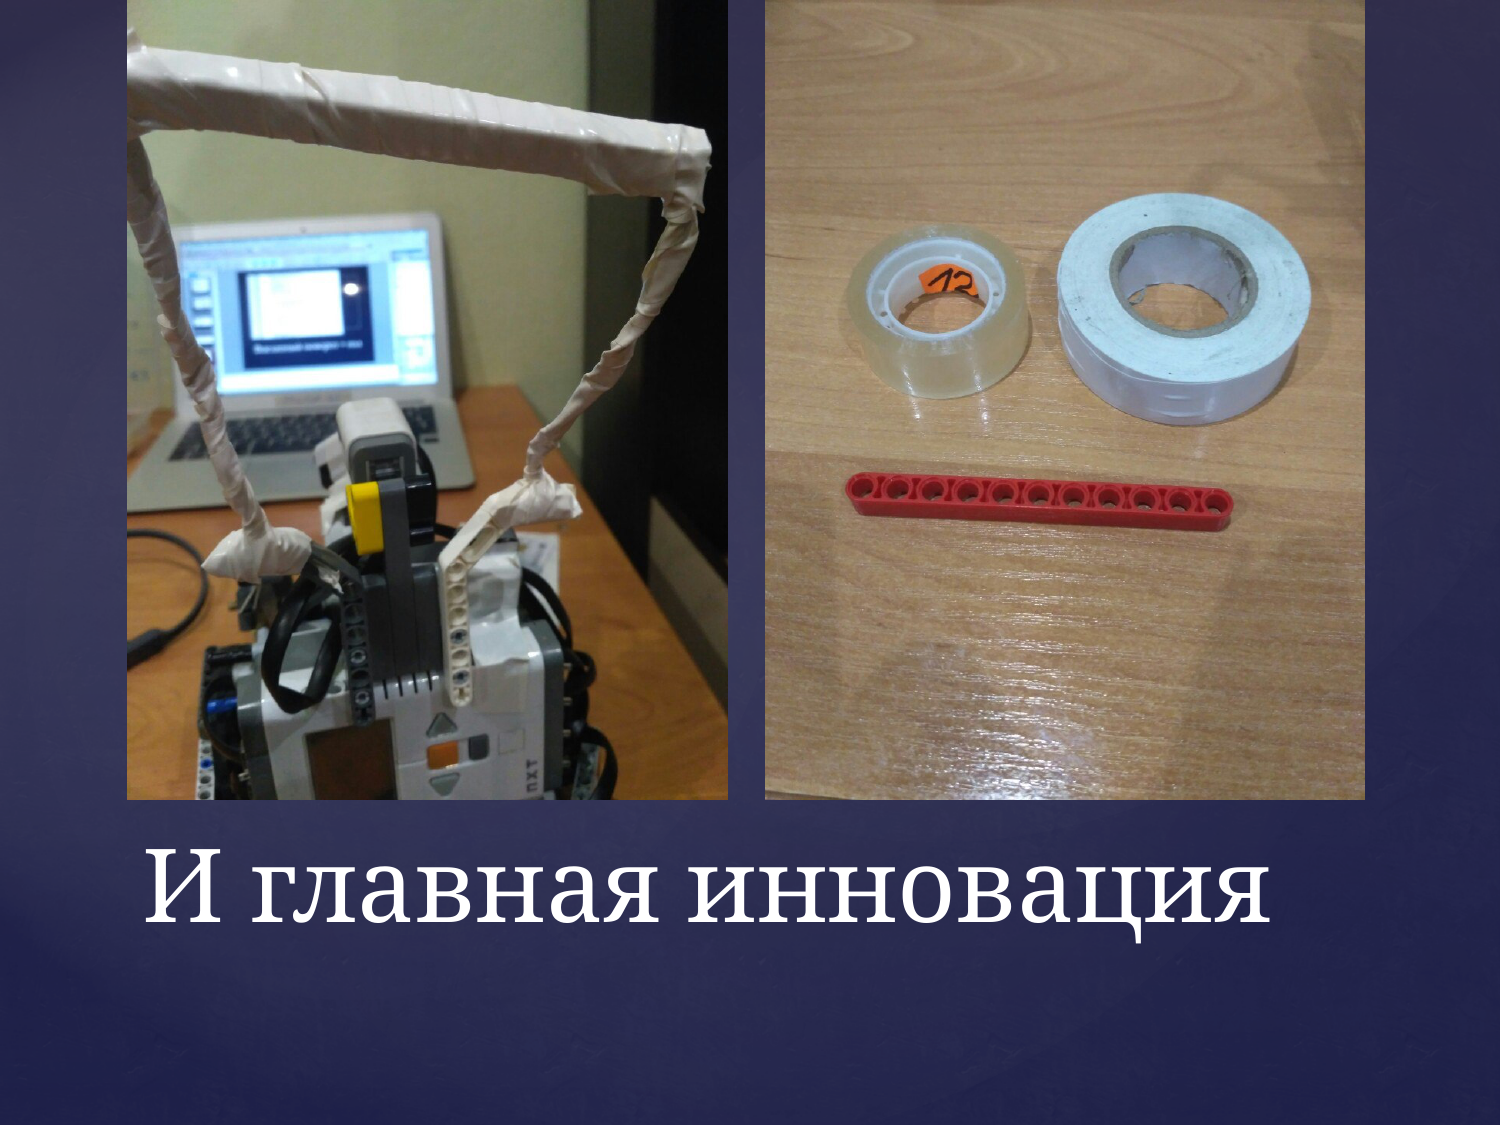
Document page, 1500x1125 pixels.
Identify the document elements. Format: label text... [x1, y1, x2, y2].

picture [764, 0, 1366, 801]
picture [126, 0, 728, 801]
title И главная инновация [127, 800, 1365, 950]
